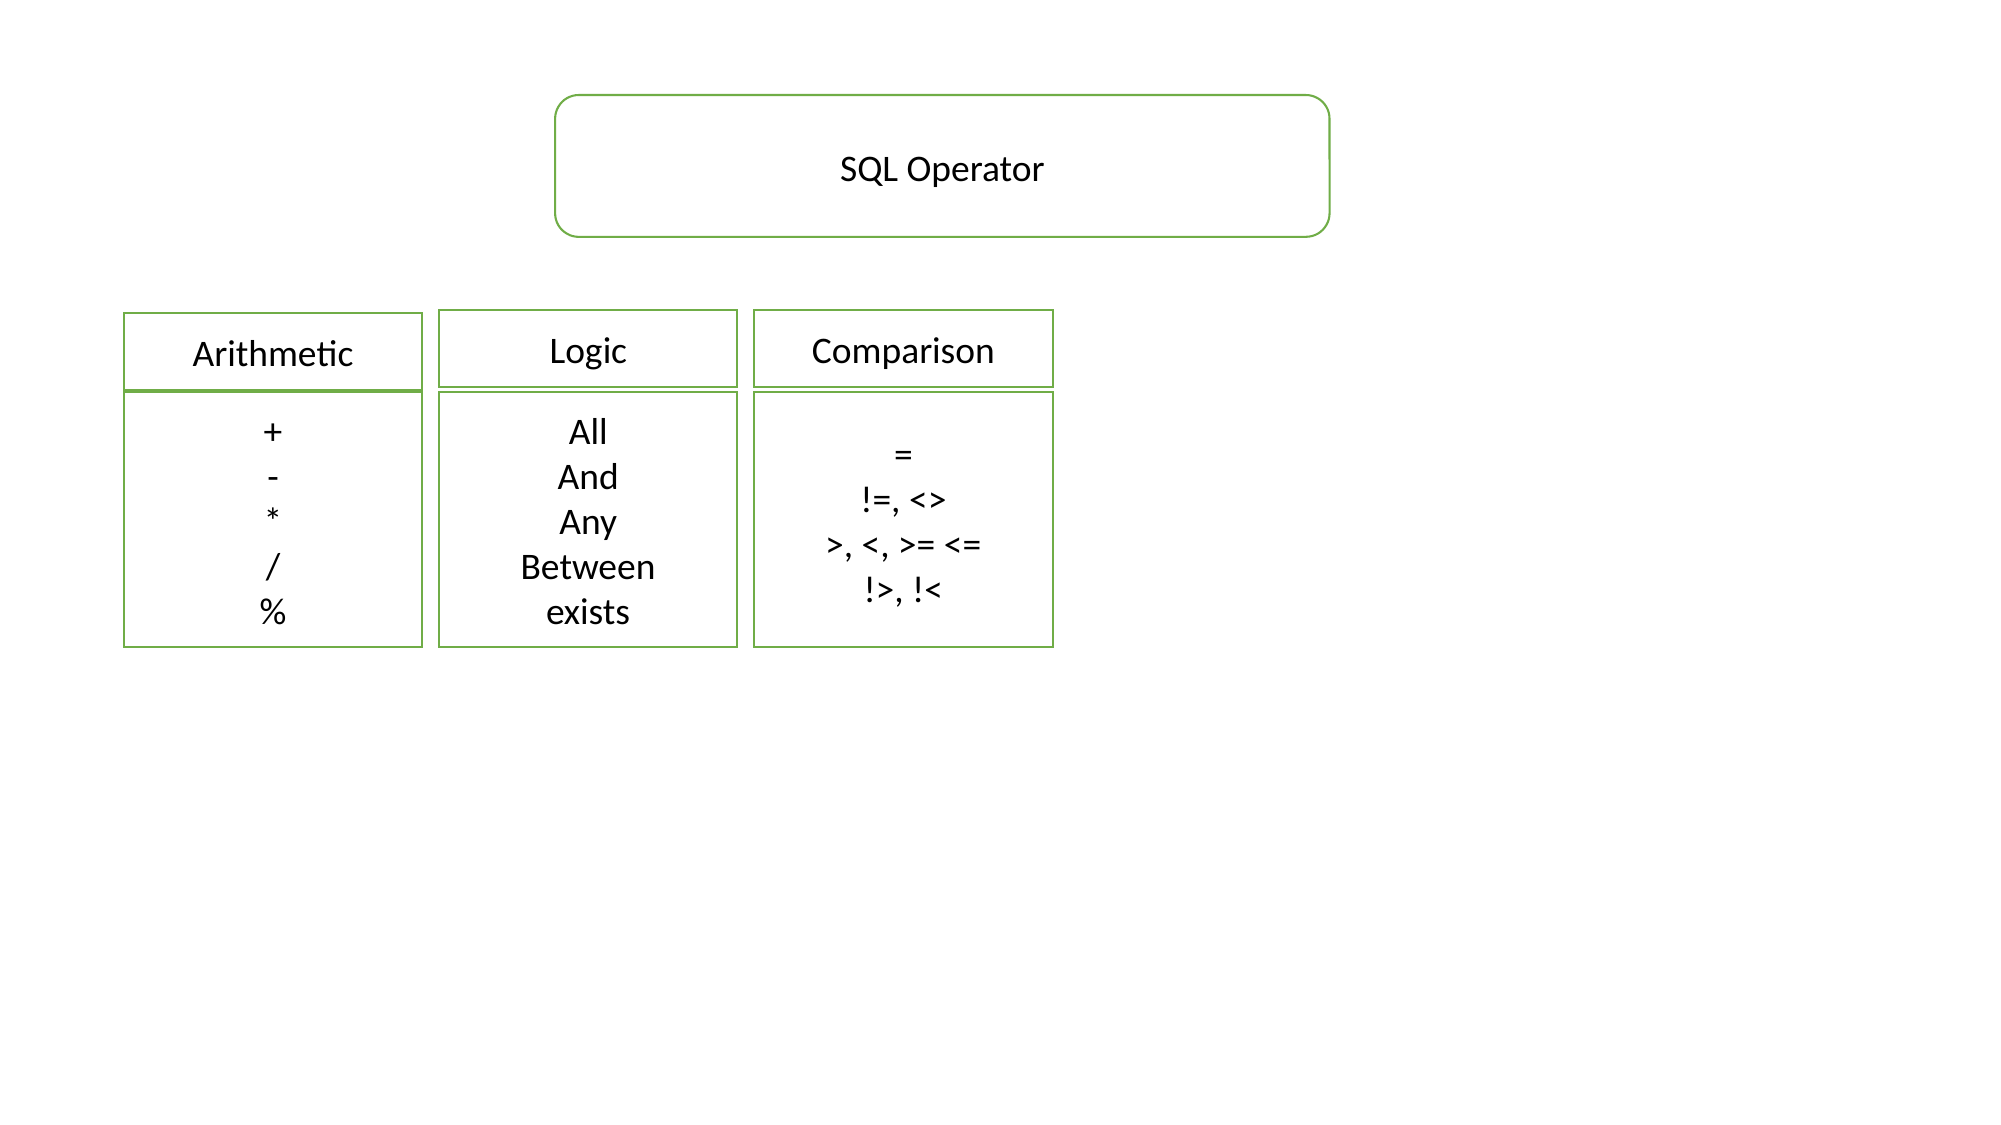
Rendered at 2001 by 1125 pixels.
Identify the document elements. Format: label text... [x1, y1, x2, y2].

text_box + - * / % [123, 391, 423, 648]
text_box Arithmetic [123, 312, 423, 391]
text_box SQL Operator [554, 93, 1331, 238]
text_box = !=, <> >, <, >= <= !>, !< [753, 391, 1054, 648]
text_box Logic [438, 309, 738, 388]
text_box Comparison [753, 309, 1054, 388]
text_box All And Any Between exists [438, 391, 738, 648]
